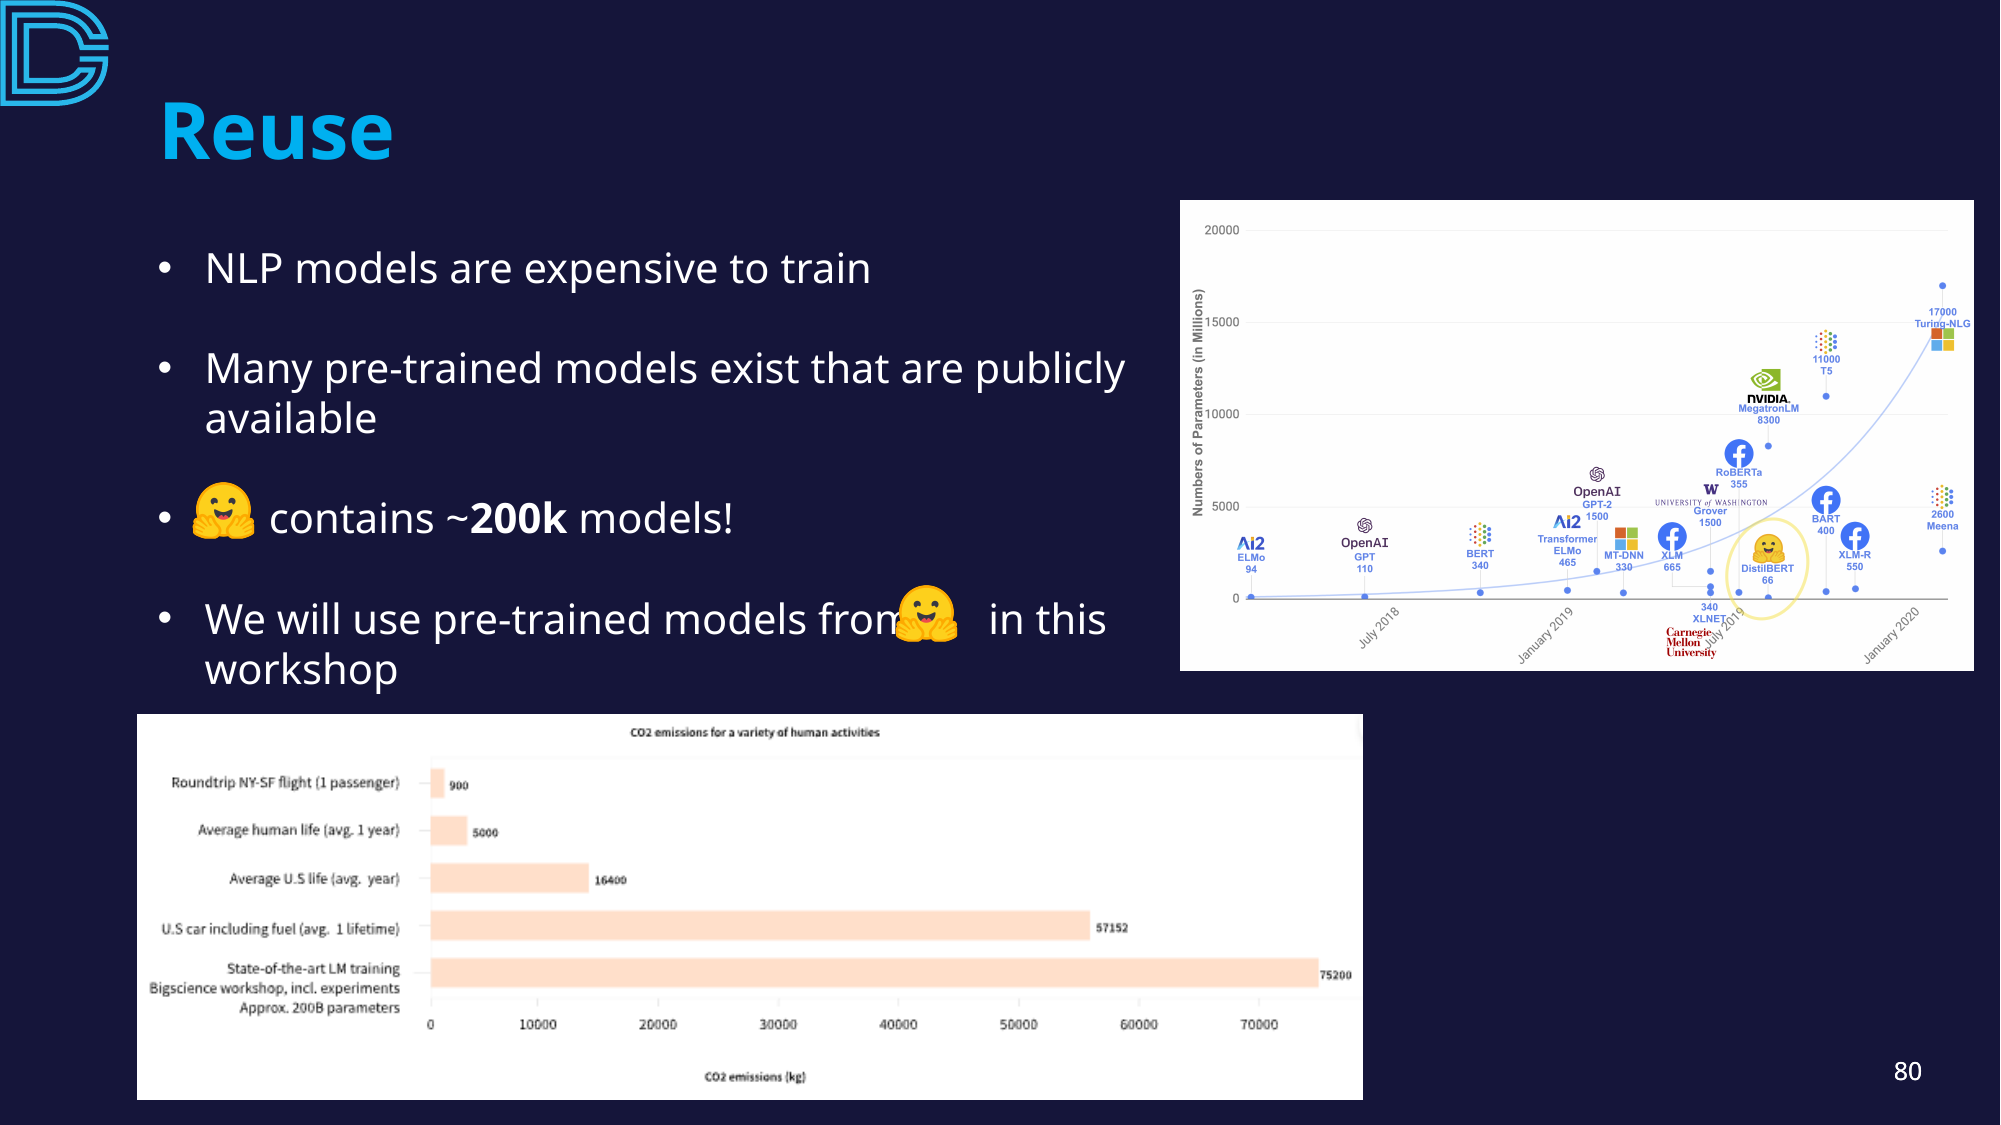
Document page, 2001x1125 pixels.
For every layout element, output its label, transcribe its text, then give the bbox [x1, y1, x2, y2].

picture [185, 476, 262, 547]
text_box NLP models are expensive to train Many pre-trained models exist that are publicly available contains ~200k models! We will use pre-trained models from in this workshop [142, 234, 1216, 700]
title Reuse [158, 91, 1923, 178]
picture [889, 578, 965, 649]
slide_number 80 [1472, 1057, 1923, 1088]
picture [1180, 200, 1974, 672]
picture [136, 713, 1364, 1100]
